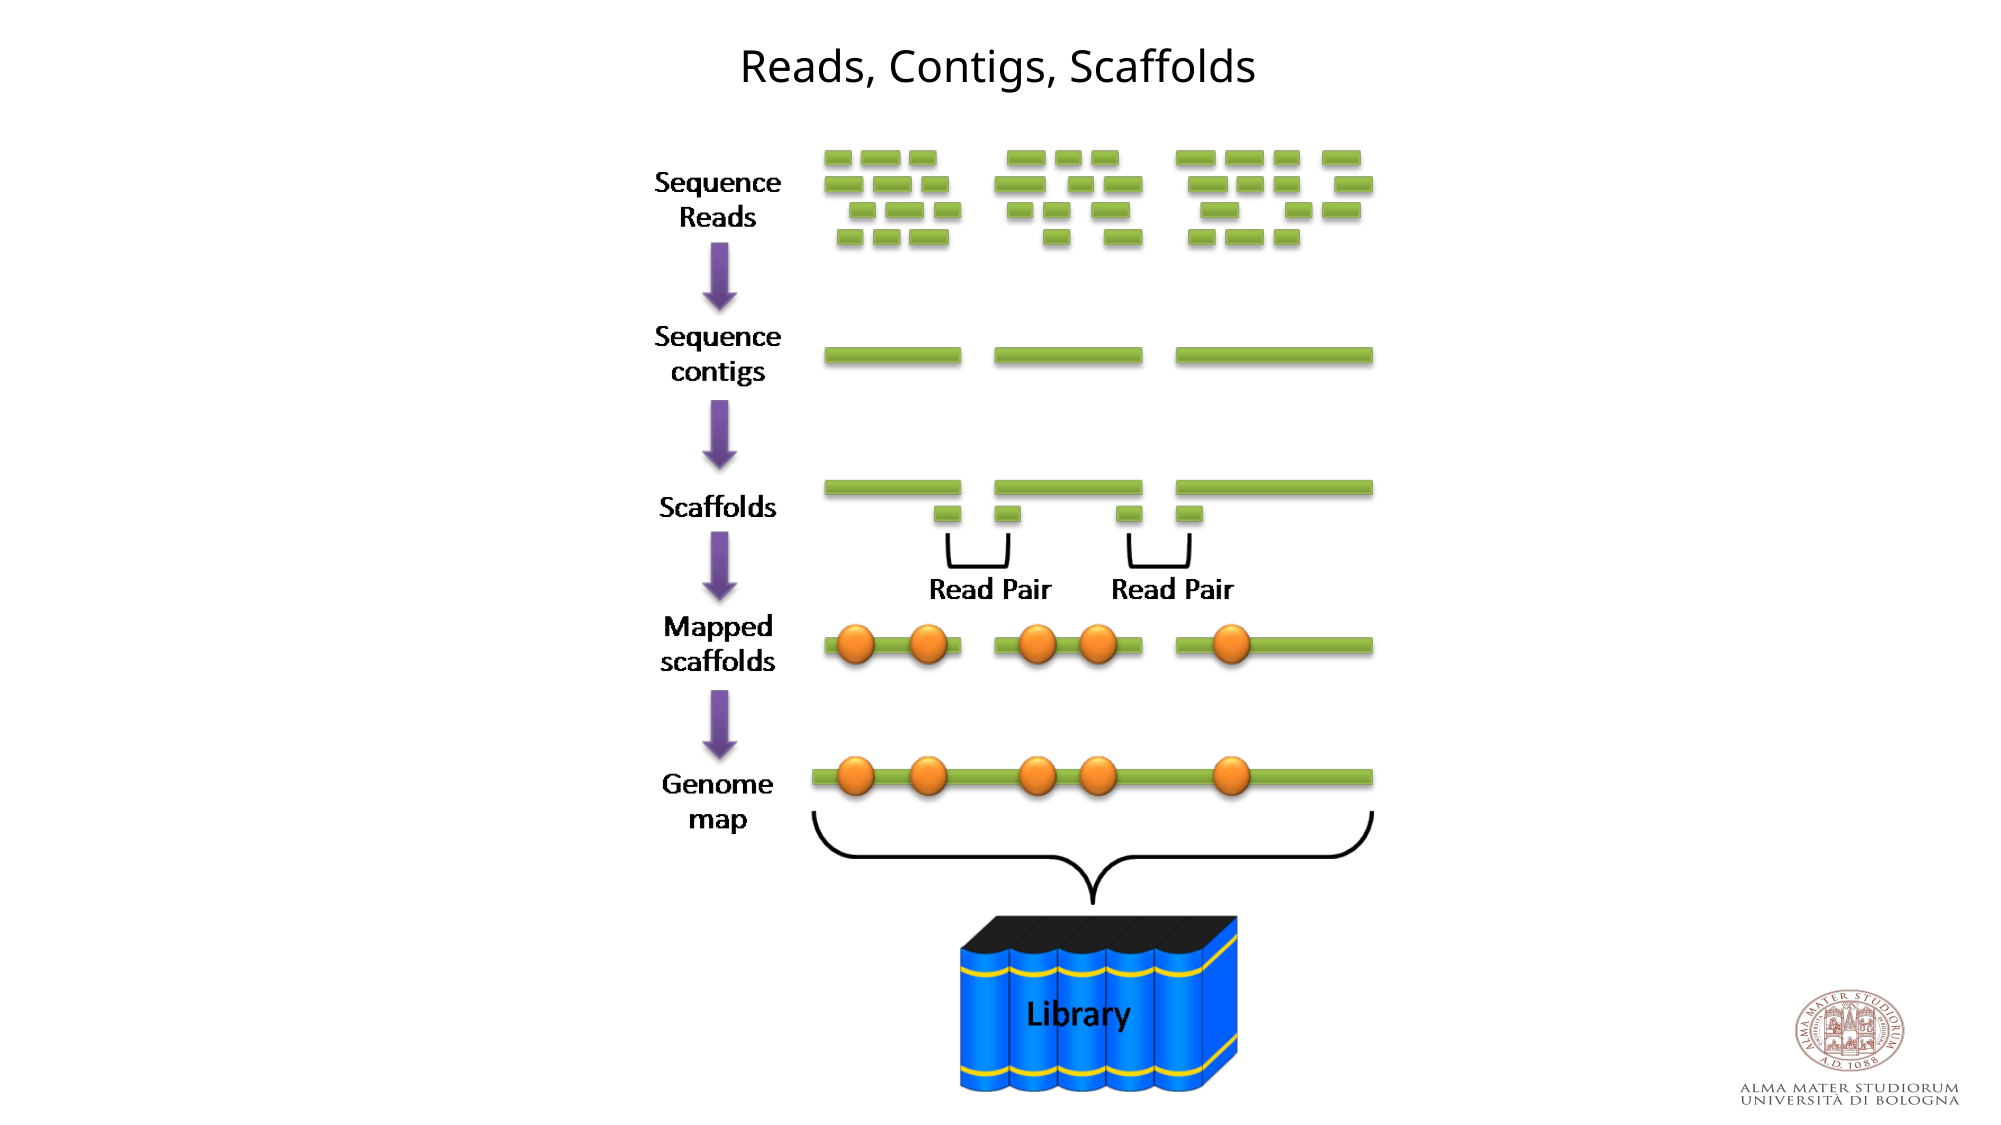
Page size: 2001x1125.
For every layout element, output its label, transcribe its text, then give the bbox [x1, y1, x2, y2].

picture [618, 145, 1382, 1094]
picture [1706, 973, 1993, 1118]
text_box Reads, Contigs, Scaffolds [318, 14, 1679, 116]
